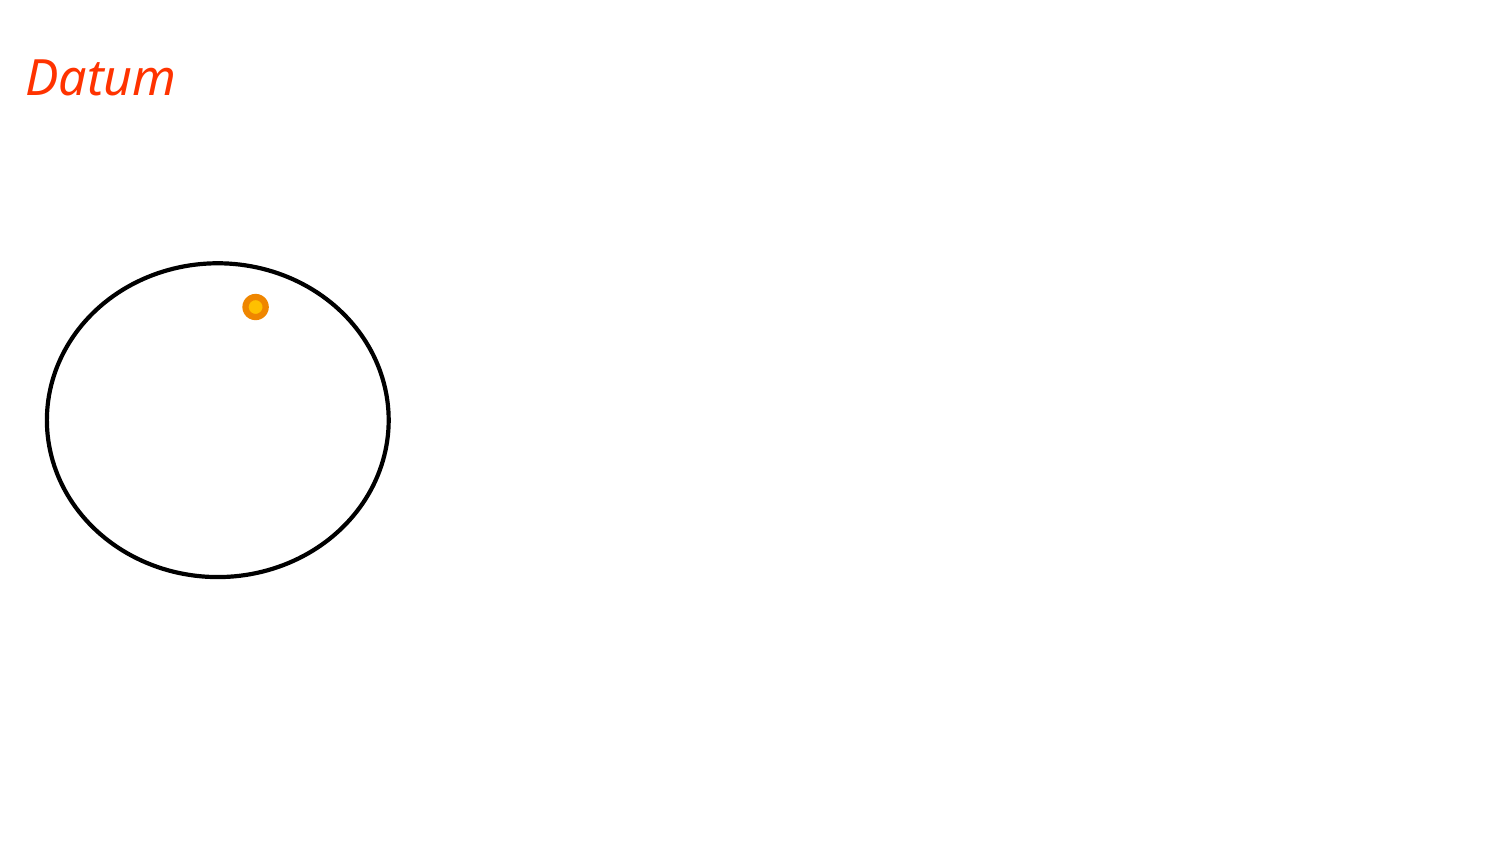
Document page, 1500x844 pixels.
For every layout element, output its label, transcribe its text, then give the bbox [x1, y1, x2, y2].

text_box [245, 296, 266, 318]
text_box [46, 263, 389, 578]
text_box Datum [0, 0, 297, 83]
